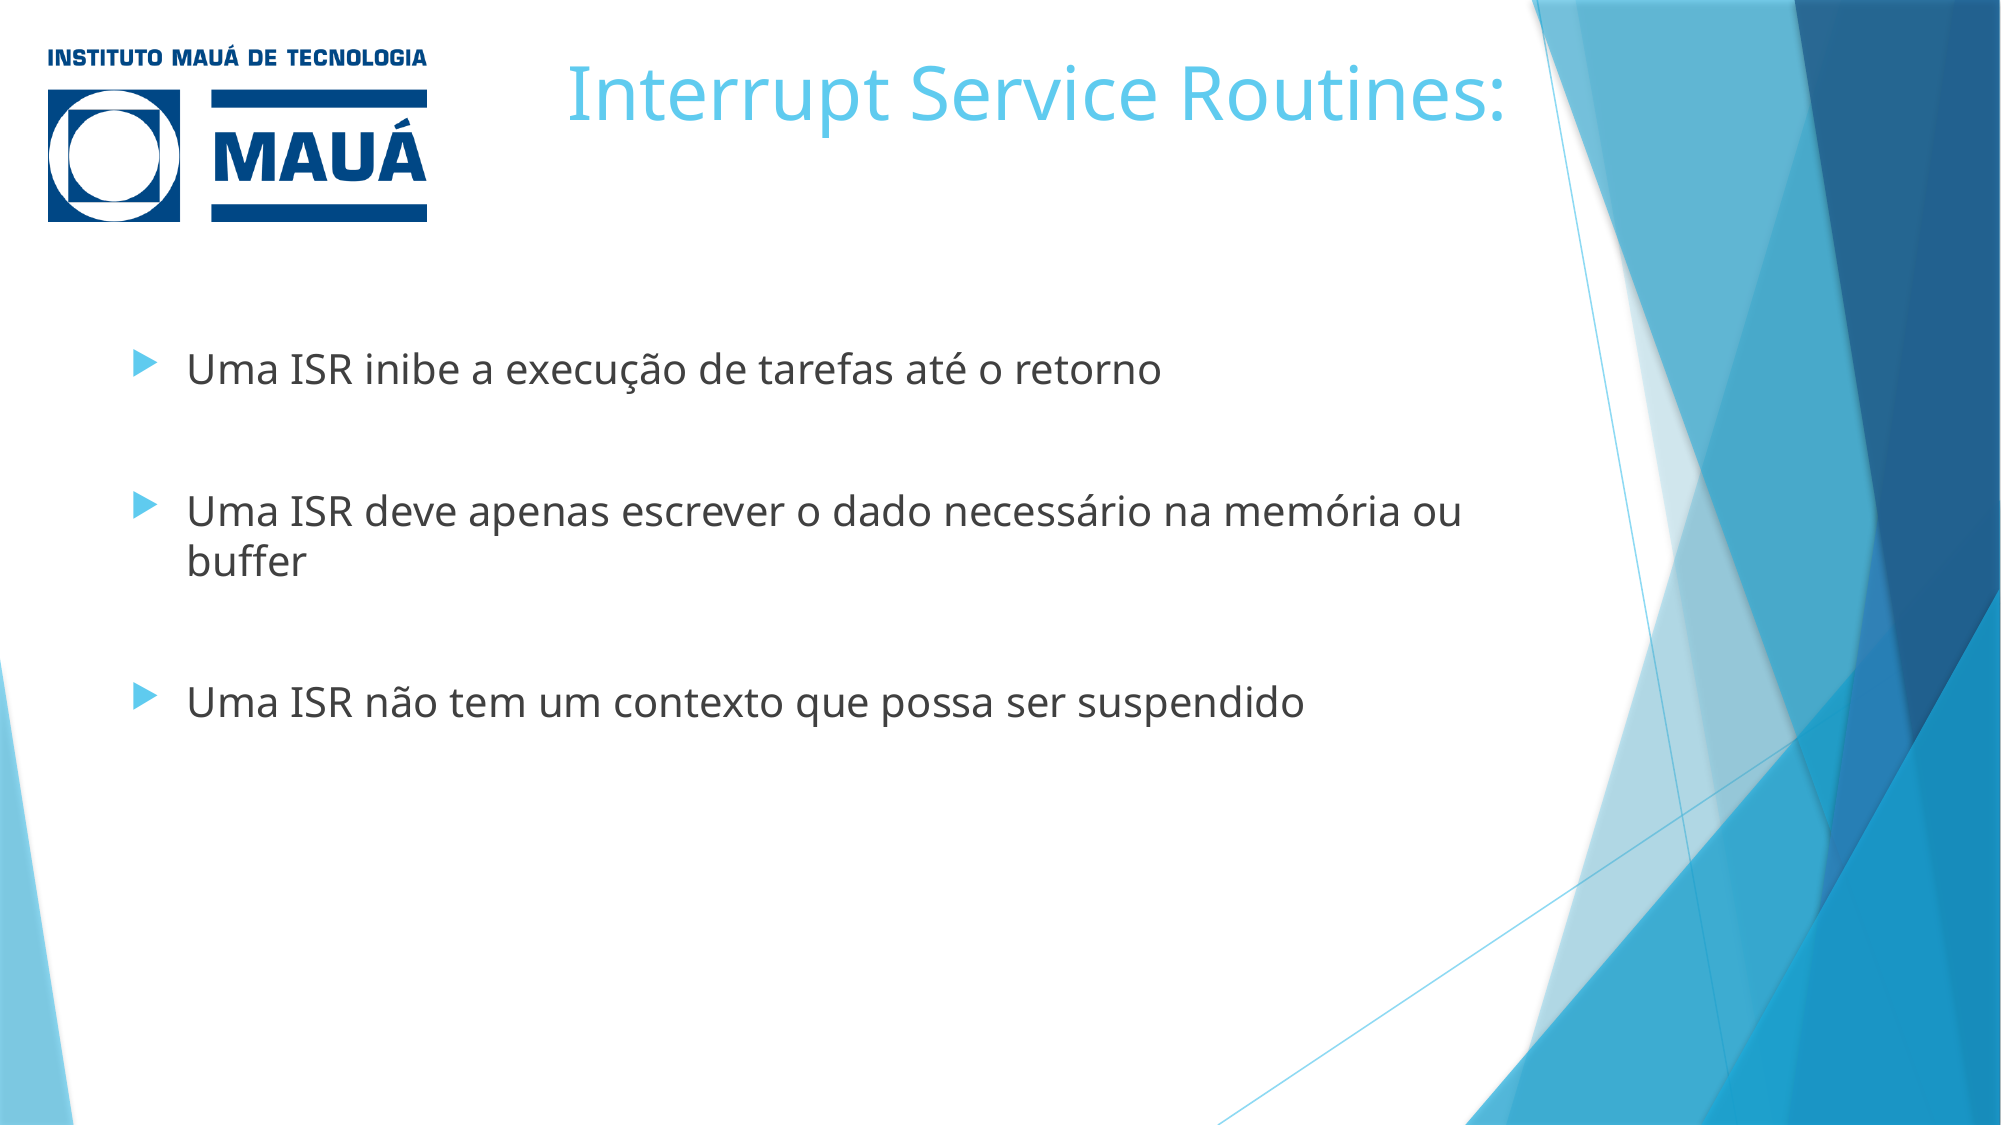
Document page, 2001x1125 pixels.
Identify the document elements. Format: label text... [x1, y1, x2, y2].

picture [47, 44, 428, 223]
list Uma ISR inibe a execução de tarefas até o retorno Uma ISR deve apenas escrever o dado necessário na memória ou buffer Uma ISR não tem um contexto que possa ser suspendido [115, 269, 1526, 1065]
text_box Interrupt Service Routines: [567, 45, 1517, 148]
